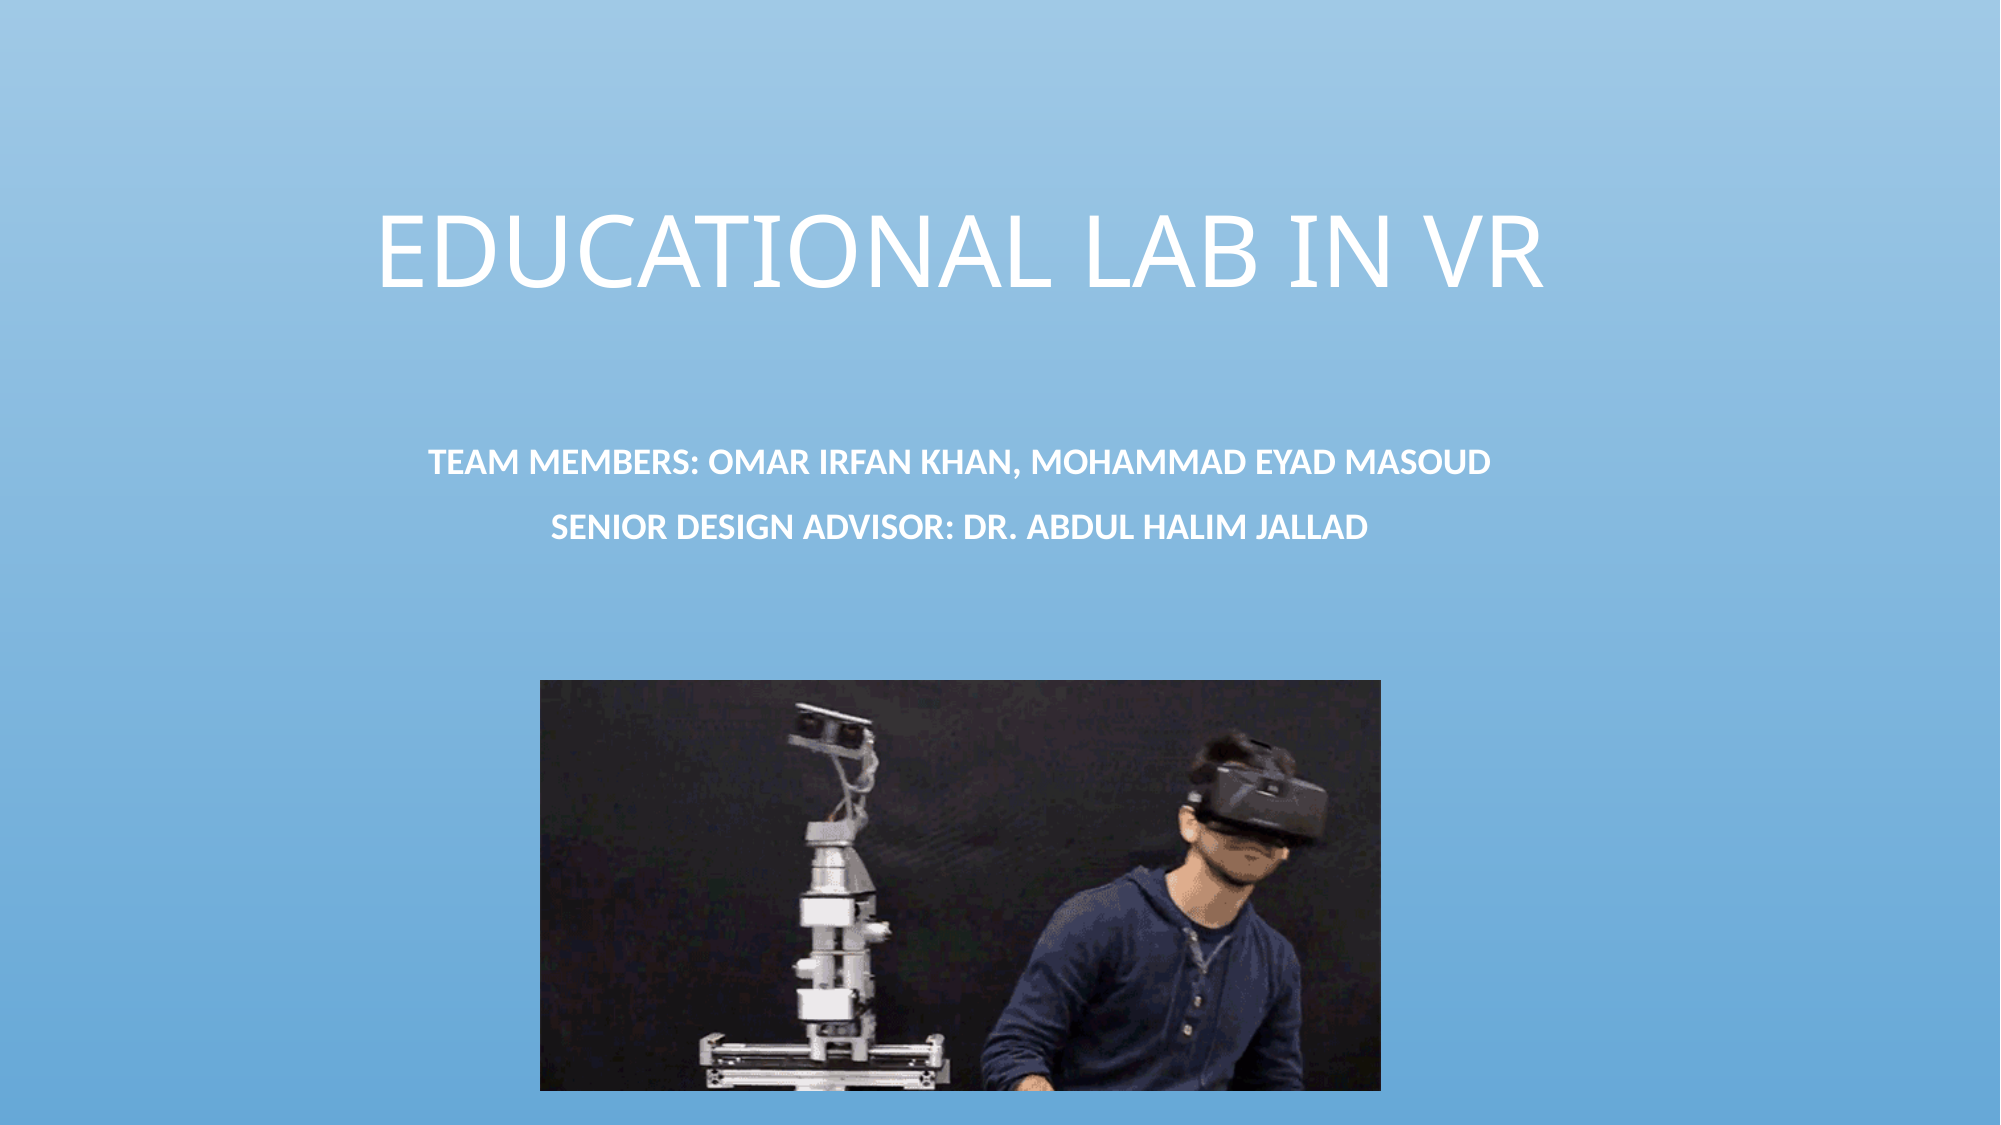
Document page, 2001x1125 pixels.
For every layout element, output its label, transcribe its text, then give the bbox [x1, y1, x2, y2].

title Educational Lab in Vr [220, 95, 1700, 315]
picture [539, 680, 1381, 1091]
subtitle Team Members: Omar Irfan Khan, Mohammad Eyad Masoud Senior design Advisor: Dr. Abdul Halim Jallad [220, 429, 1700, 823]
